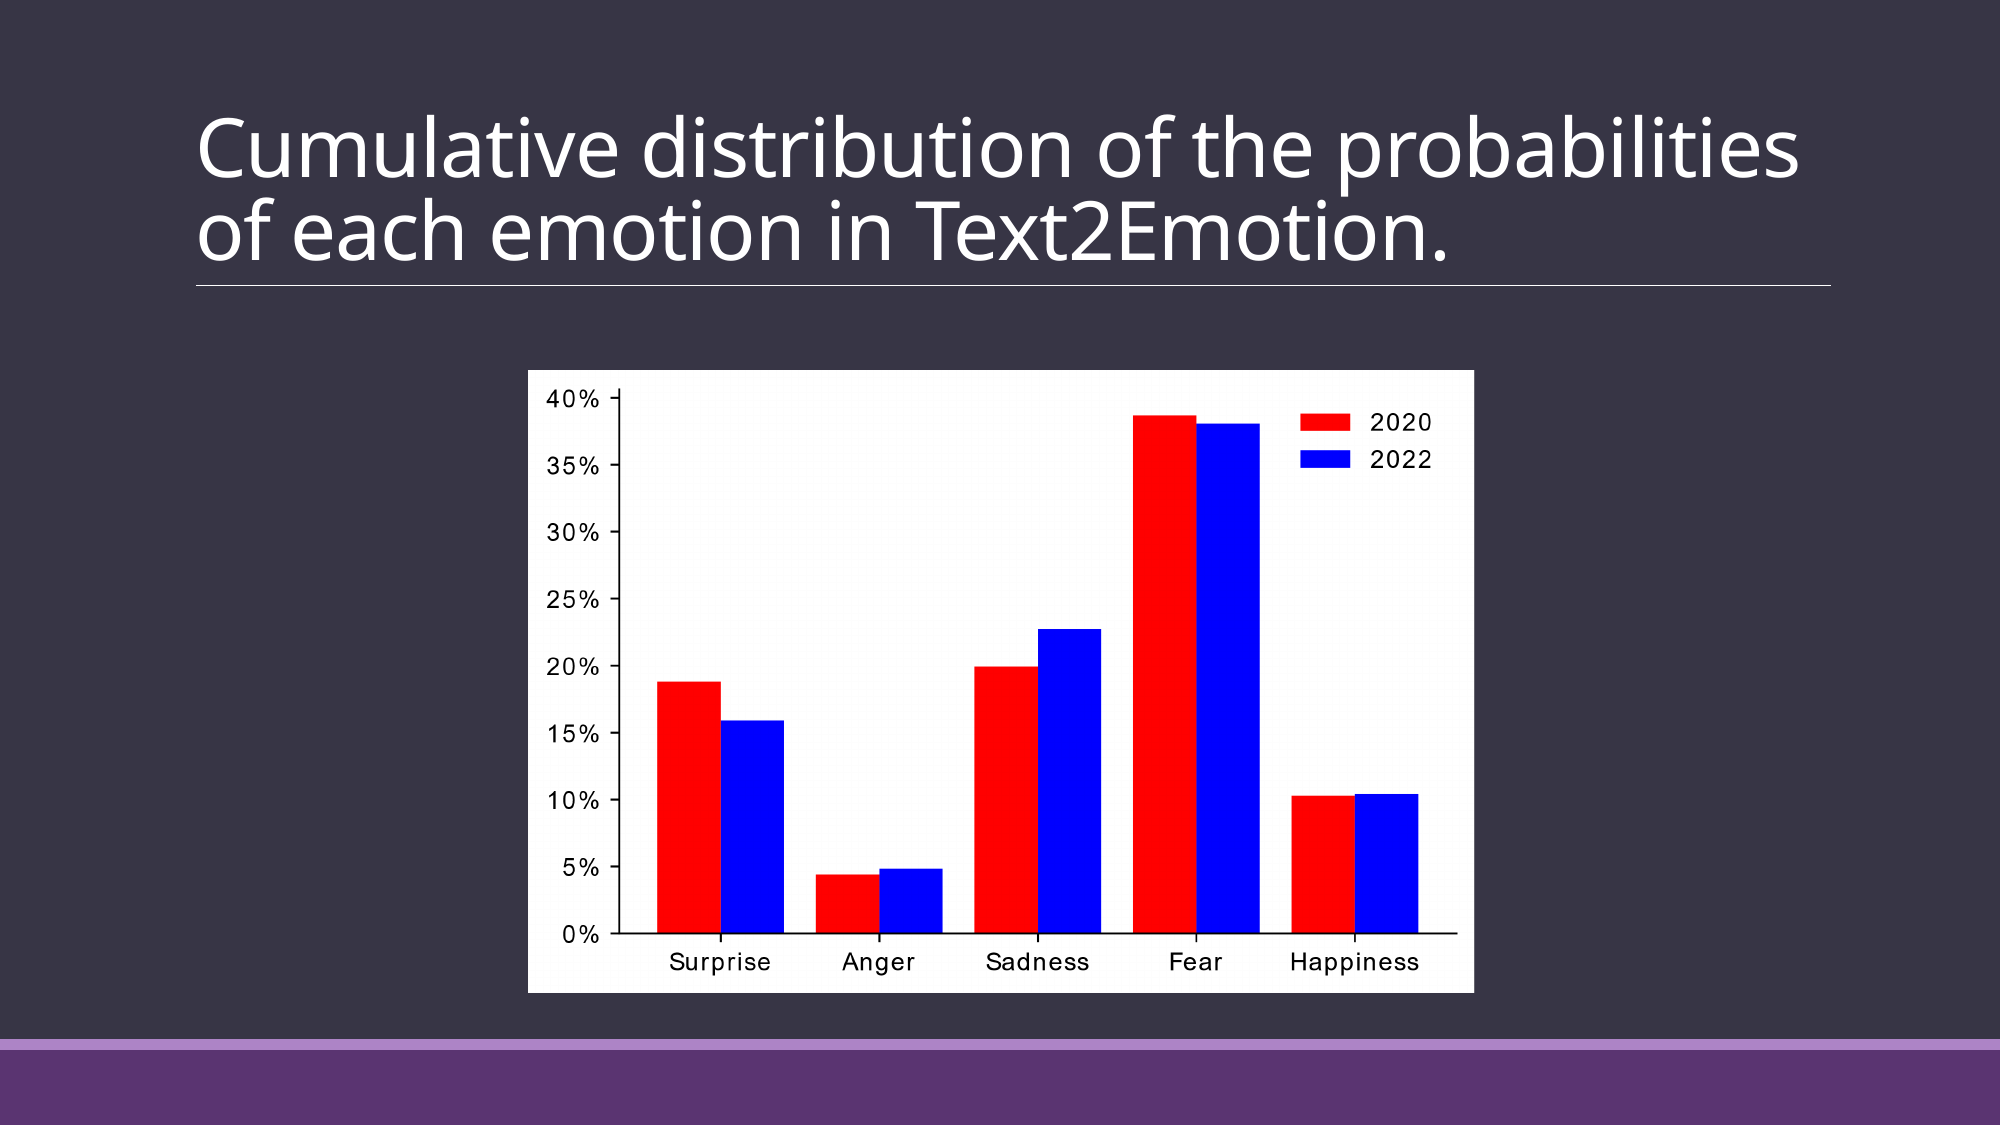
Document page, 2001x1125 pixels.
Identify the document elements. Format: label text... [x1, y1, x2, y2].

title Cumulative distribution of the probabilities of each emotion in Text2Emotion. [180, 47, 1830, 285]
picture [527, 370, 1476, 994]
